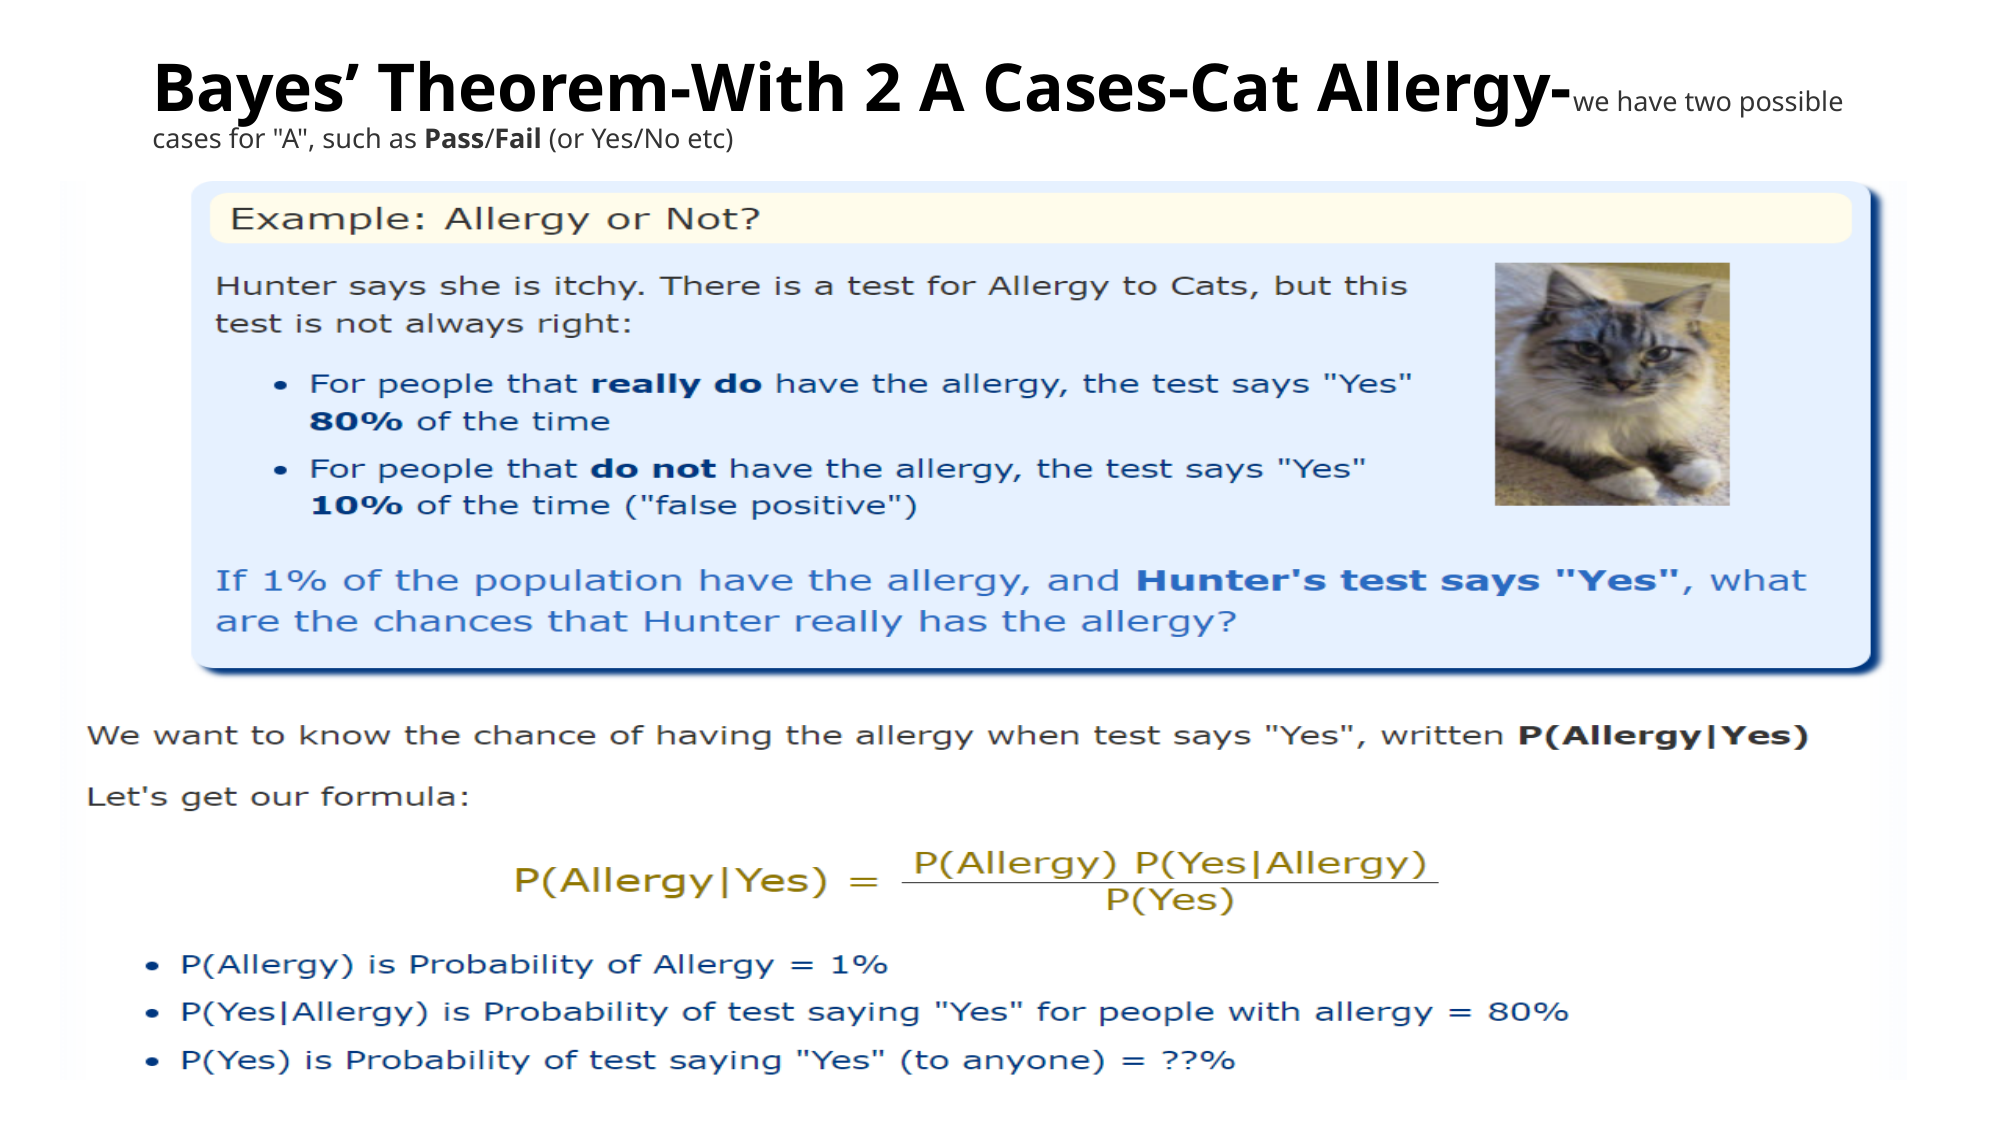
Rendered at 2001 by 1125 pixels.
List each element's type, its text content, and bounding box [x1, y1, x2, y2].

title Bayes’ Theorem-With 2 A Cases-Cat Allergy-we have two possible cases for "A", such as Pass/Fail (or Yes/No etc) [137, 45, 1863, 164]
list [59, 181, 1907, 1080]
